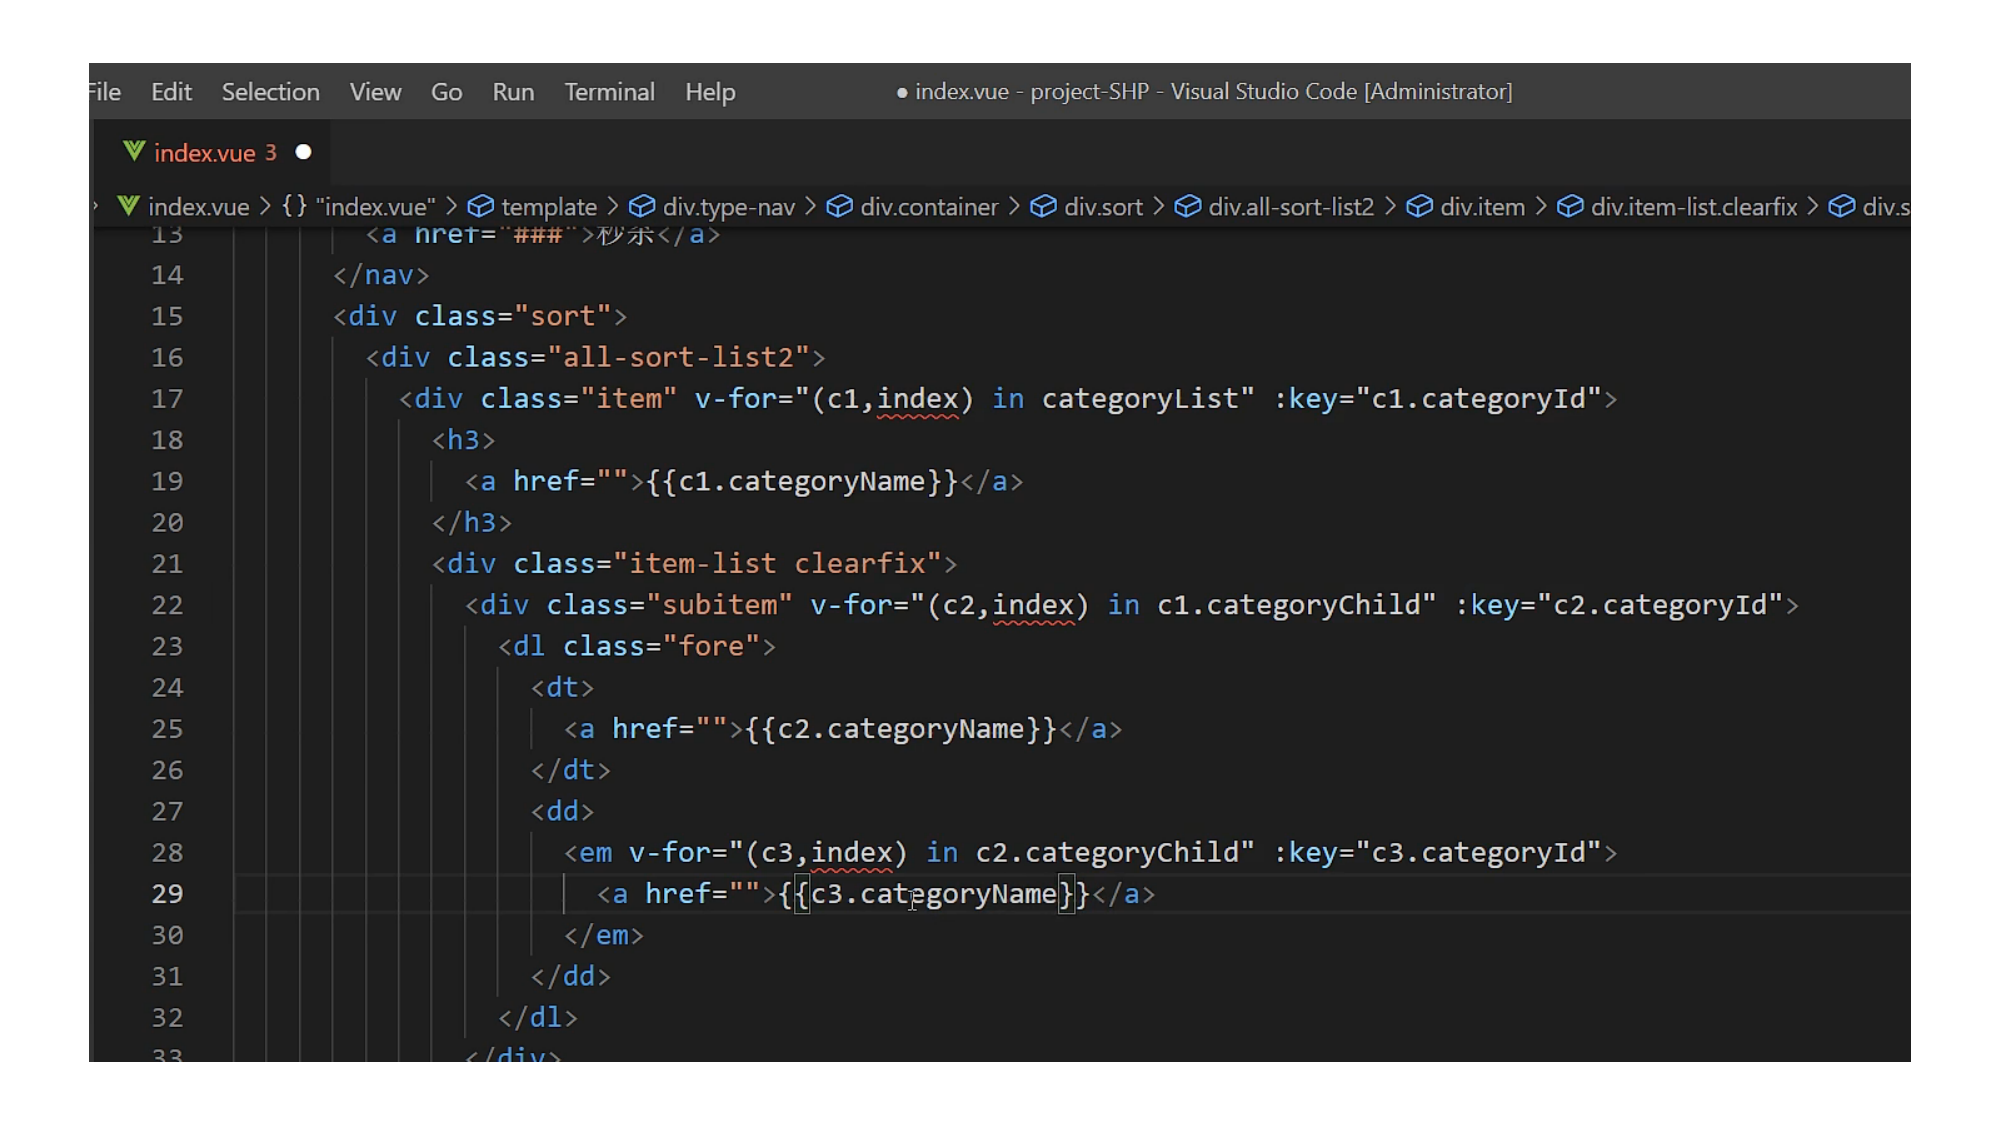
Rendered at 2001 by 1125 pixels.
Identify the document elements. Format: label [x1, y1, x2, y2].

picture [89, 62, 1911, 1062]
